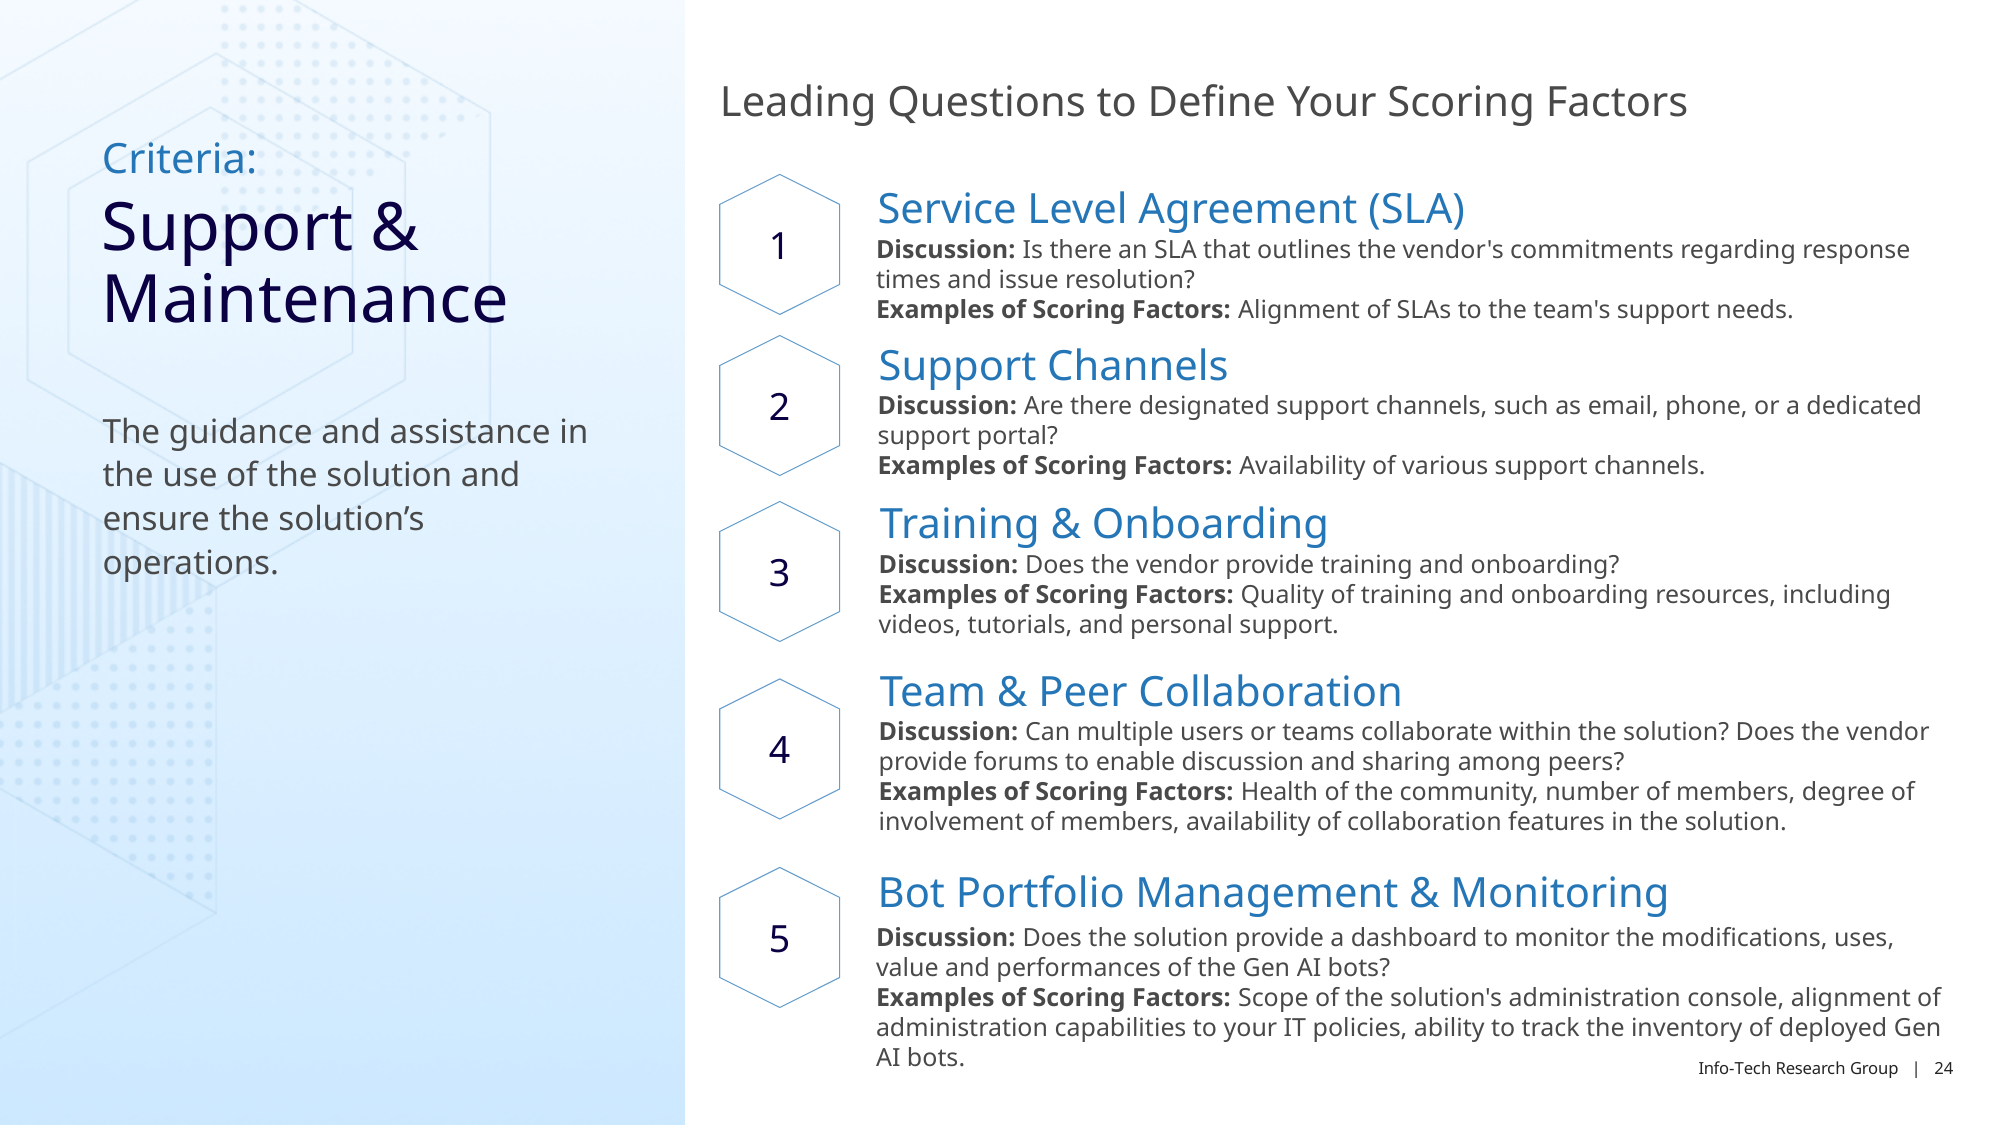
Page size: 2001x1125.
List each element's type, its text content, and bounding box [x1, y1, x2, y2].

text_box Discussion: Does the solution provide a dashboard to monitor the modifications, uses, value and performances of the Gen AI bots? Examples of Scoring Factors: Scope of the solution's administration console, alignment of administration capabilities to your IT policies, ability to track the inventory of deployed Gen AI bots. [876, 921, 1964, 1048]
text_box 2 [718, 334, 841, 477]
text_box Discussion: Can multiple users or teams collaborate within the solution? Does the vendor provide forums to enable discussion and sharing among peers? Examples of Scoring Factors: Health of the community, number of members, degree of involvement of members, availability of collaboration features in the solution. [878, 715, 1966, 842]
picture [0, 0, 685, 1125]
text_box Support & Maintenance [101, 193, 606, 263]
text_box 3 [718, 500, 841, 643]
text_box Leading Questions to Define Your Scoring Factors [719, 80, 1911, 150]
text_box Discussion: Is there an SLA that outlines the vendor's commitments regarding response times and issue resolution? Examples of Scoring Factors: Alignment of SLAs to the team's support needs. [876, 233, 1964, 302]
text_box Discussion: Does the vendor provide training and onboarding? Examples of Scoring Factors: Quality of training and onboarding resources, including videos, tutorials, and personal support. [878, 548, 1911, 675]
text_box 5 [718, 866, 841, 1009]
text_box Support Channels [878, 343, 1751, 389]
text_box Team & Peer Collaboration [880, 670, 1751, 715]
text_box Service Level Agreement (SLA) [877, 187, 1749, 233]
text_box The guidance and assistance in the use of the solution and ensure the solution’s operations. [102, 405, 605, 1012]
text_box 1 [718, 173, 841, 316]
text_box 4 [718, 677, 841, 821]
text_box Discussion: Are there designated support channels, such as email, phone, or a dedicated support portal? Examples of Scoring Factors: Availability of various support channels. [877, 389, 1965, 516]
text_box Bot Portfolio Management & Monitoring [877, 871, 1748, 921]
text_box Criteria: [101, 137, 605, 193]
text_box Training & Onboarding [880, 502, 1751, 548]
